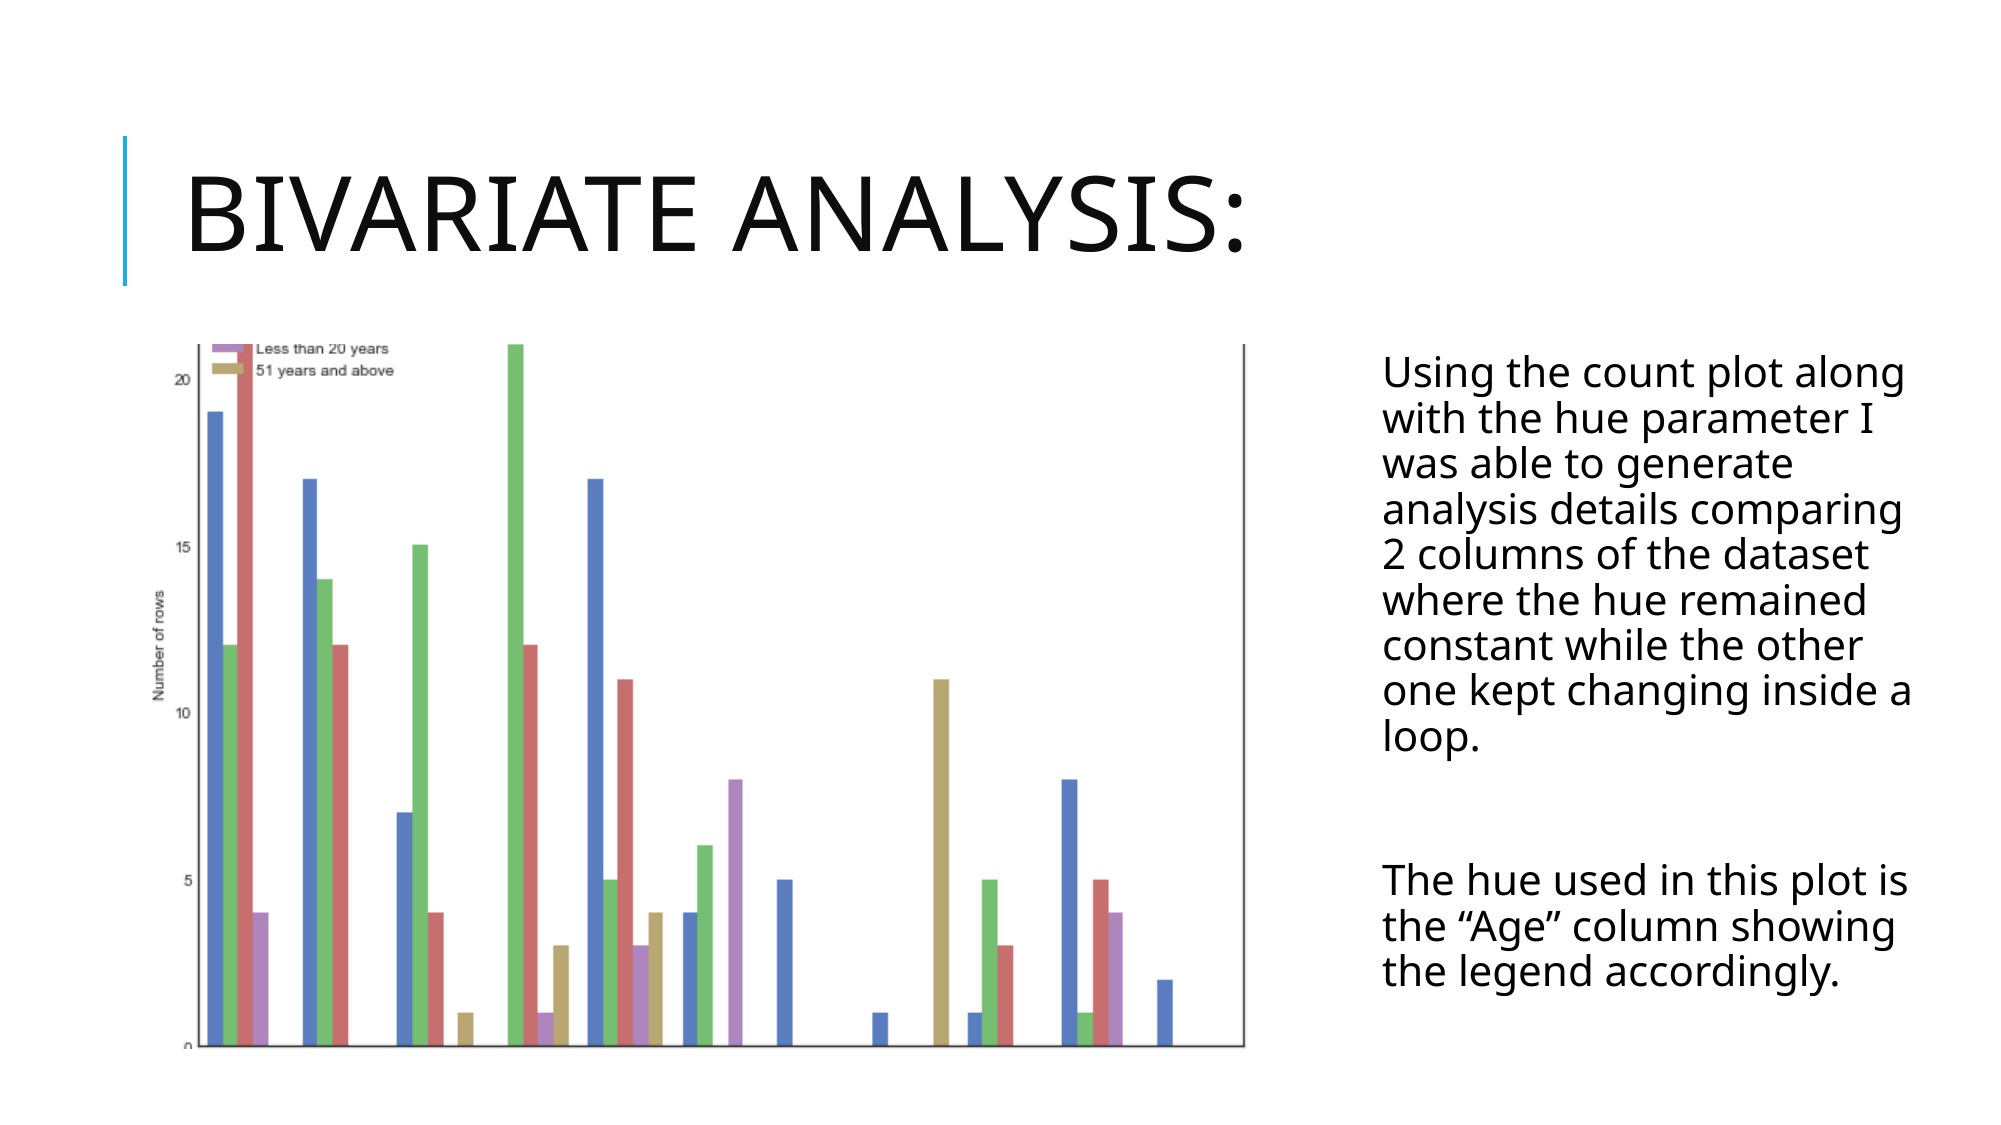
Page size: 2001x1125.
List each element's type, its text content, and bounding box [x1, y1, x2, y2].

picture [142, 343, 1257, 1049]
list Using the count plot along with the hue parameter I was able to generate analysis details comparing 2 columns of the dataset where the hue remained constant while the other one kept changing inside a loop. The hue used in this plot is the “Age” column showing the legend accordingly. [1360, 344, 1937, 1005]
title Bivariate Analysis: [168, 98, 1763, 345]
